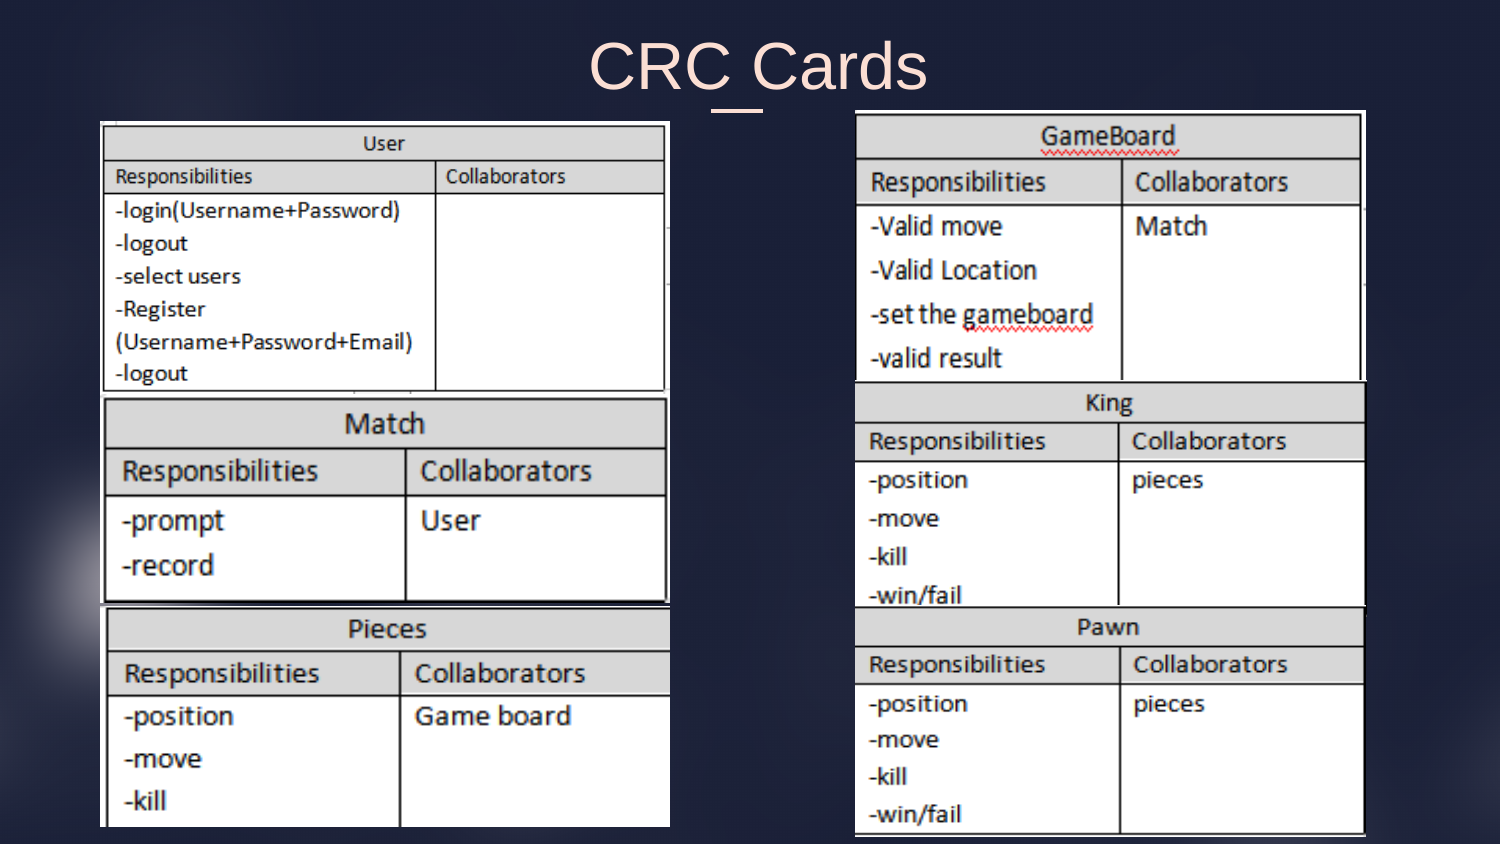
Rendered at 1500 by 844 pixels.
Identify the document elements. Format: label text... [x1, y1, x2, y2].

picture [0, 0, 1500, 844]
text_box CRC Cards [573, 15, 963, 110]
